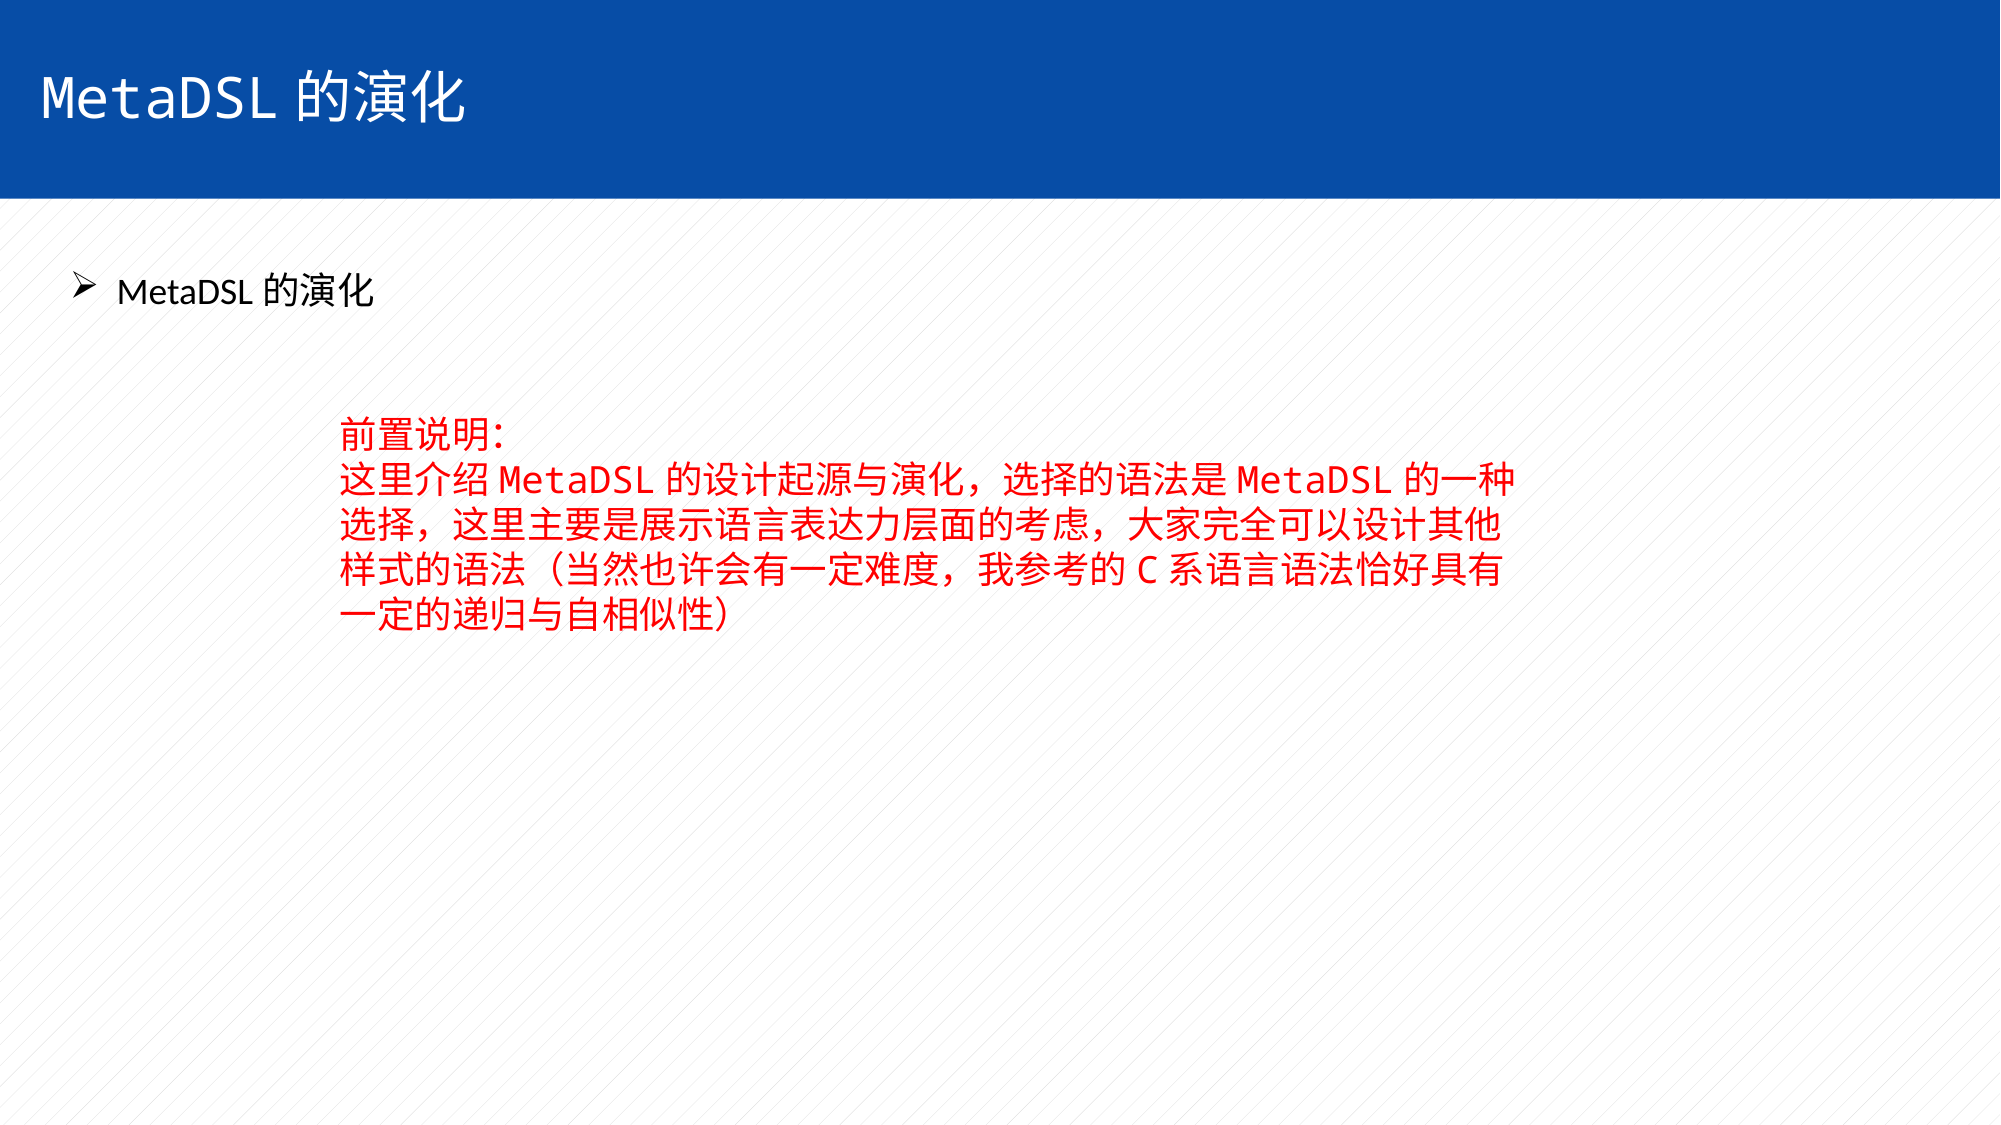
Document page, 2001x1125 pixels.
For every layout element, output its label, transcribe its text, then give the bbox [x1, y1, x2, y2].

list MetaDSL的演化 [26, 20, 1782, 180]
text_box 前置说明： 这里介绍MetaDSL的设计起源与演化，选择的语法是MetaDSL的一种选择，这里主要是展示语言表达力层面的考虑，大家完全可以设计其他样式的语法（当然也许会有一定难度，我参考的C系语言语法恰好具有一定的递归与自相似性） [325, 403, 1544, 644]
text_box MetaDSL的演化 [55, 259, 1914, 320]
